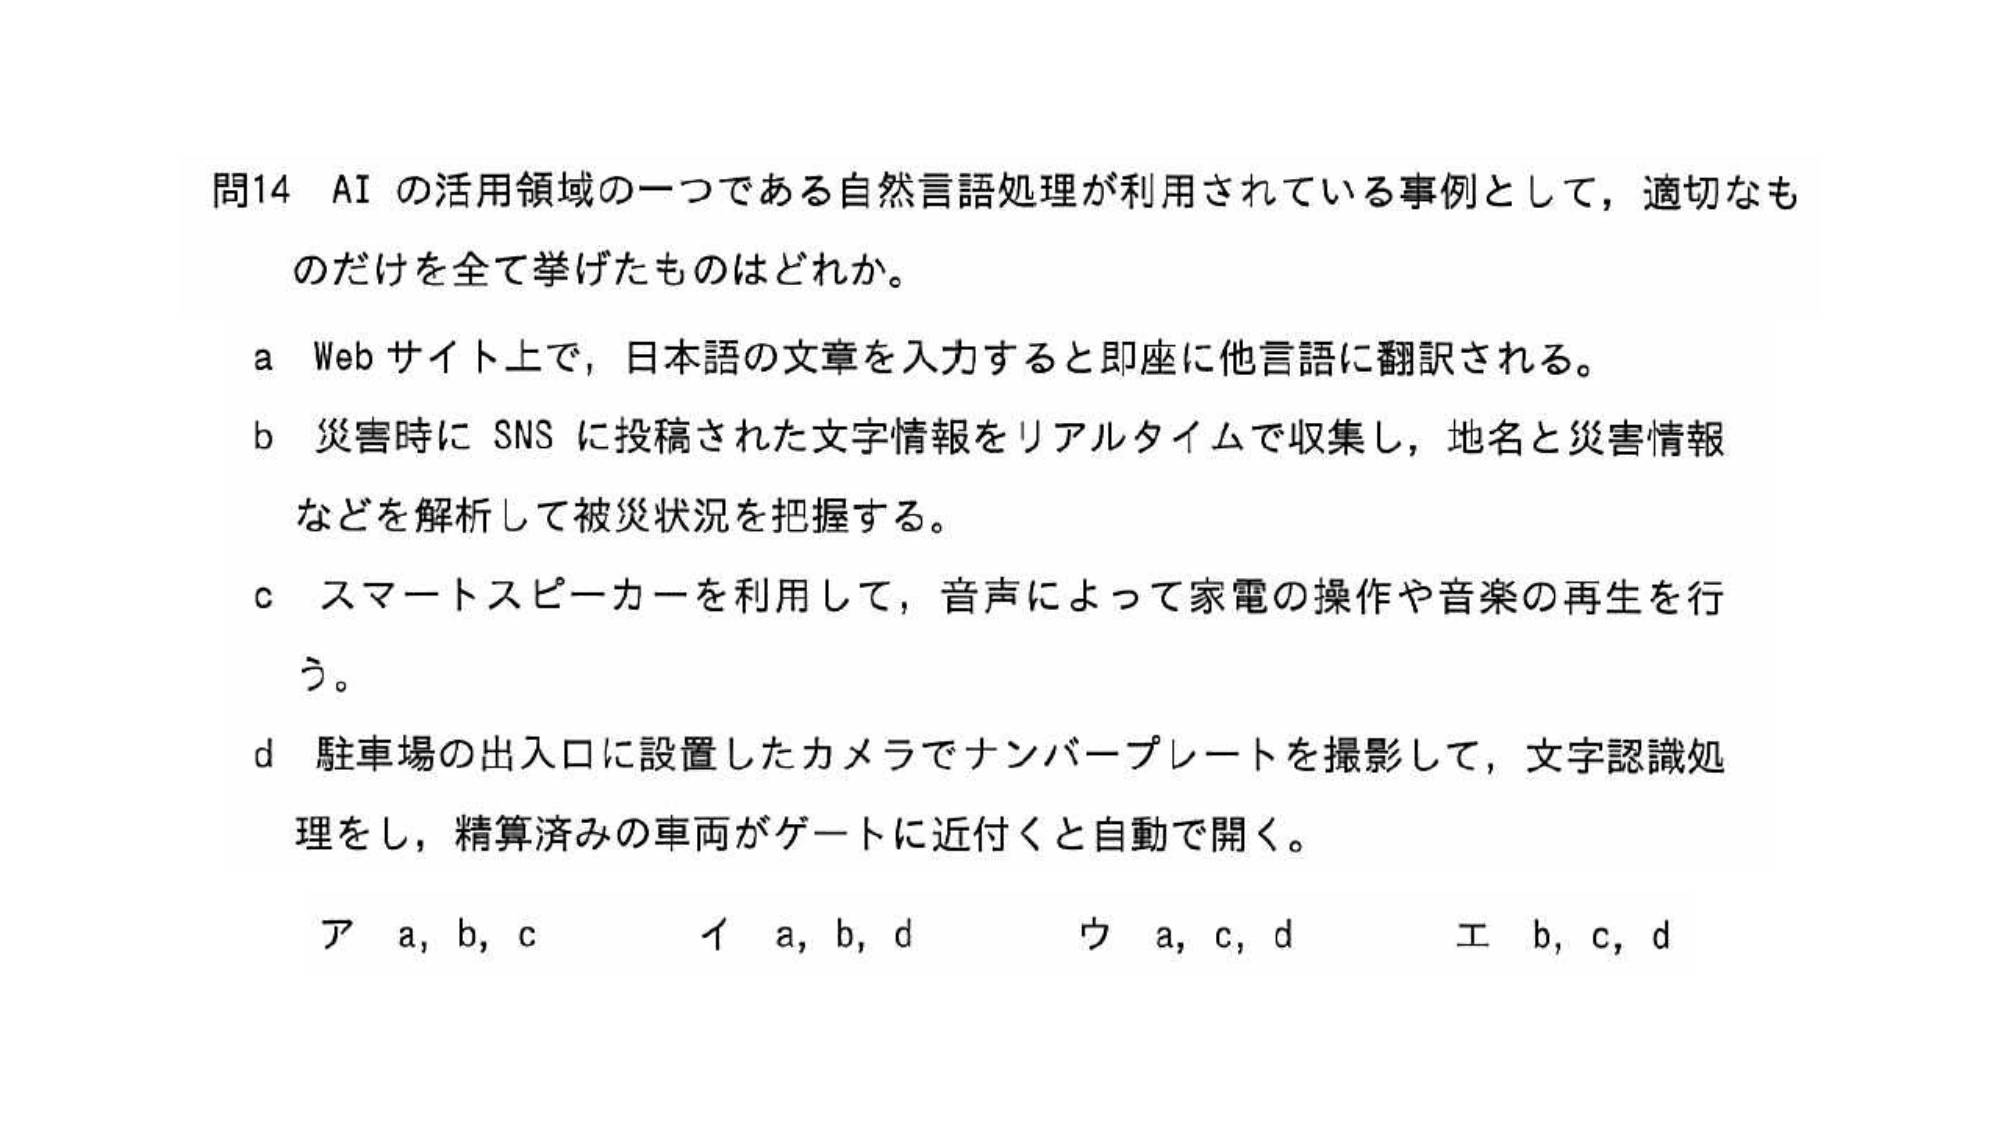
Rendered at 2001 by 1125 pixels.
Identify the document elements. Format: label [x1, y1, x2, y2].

picture [180, 156, 1820, 870]
picture [305, 892, 1695, 973]
